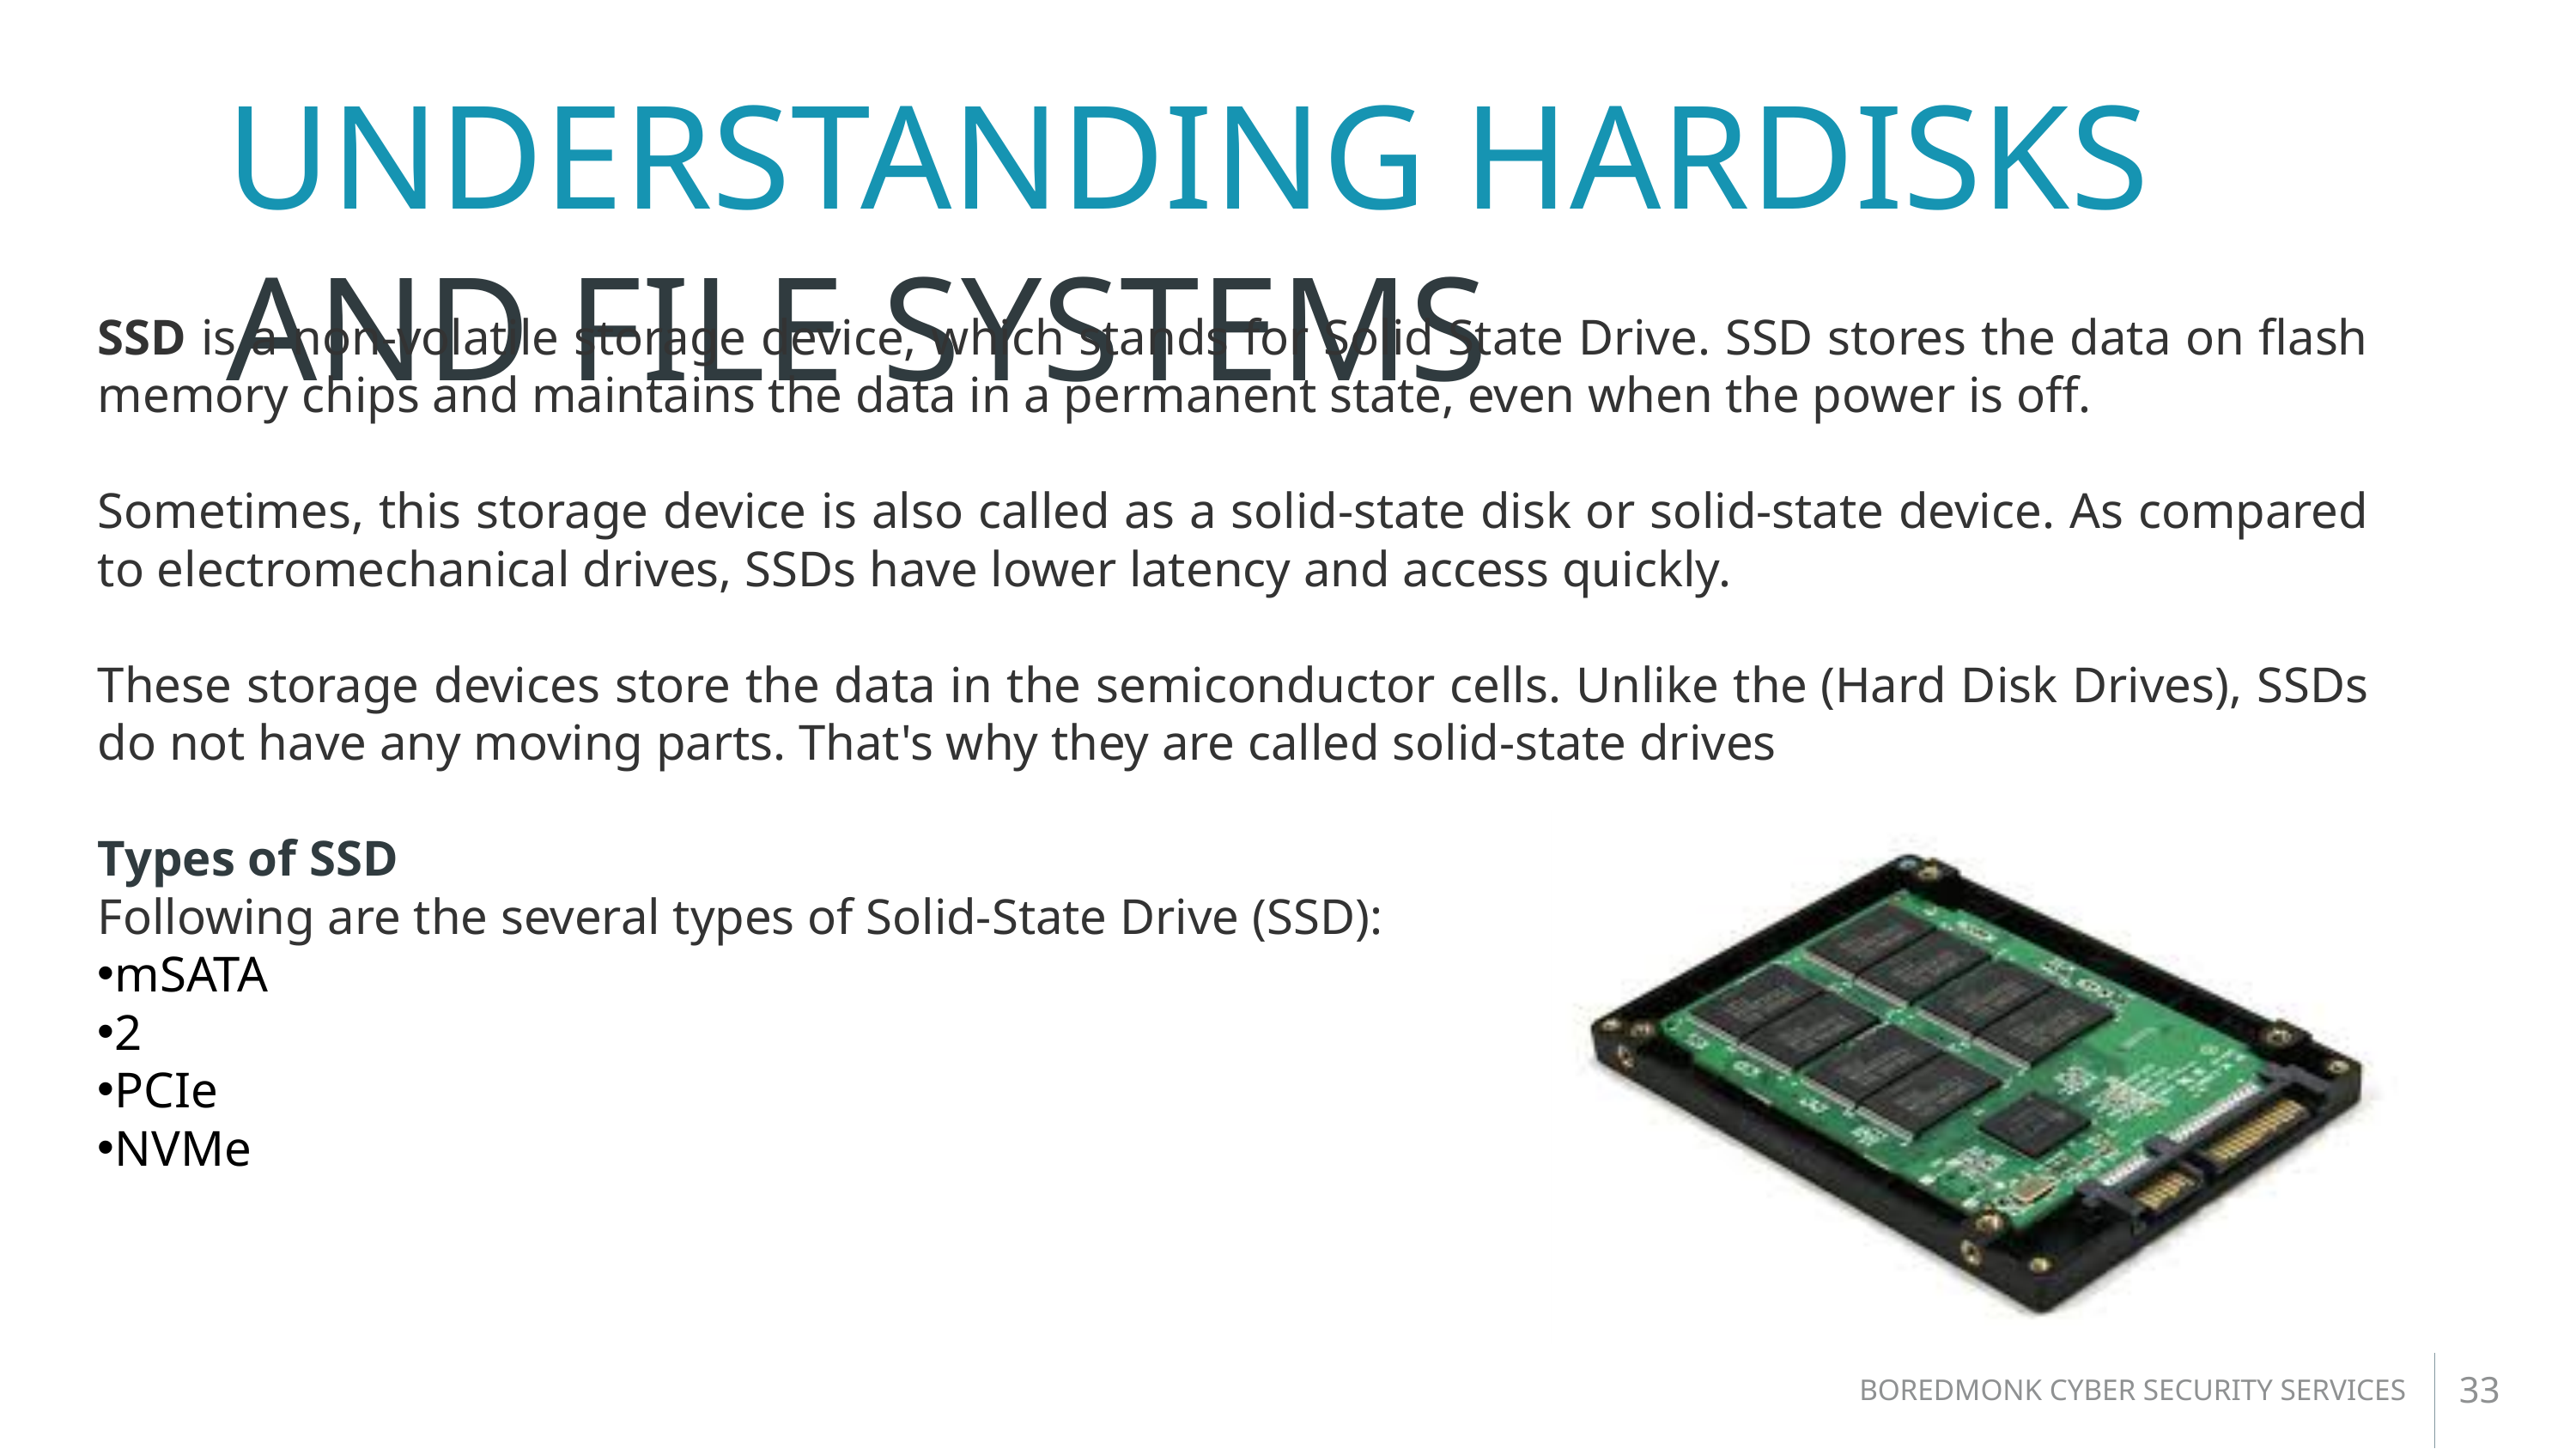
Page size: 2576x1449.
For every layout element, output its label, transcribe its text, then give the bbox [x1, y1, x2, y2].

picture [1550, 810, 2420, 1344]
footer BOREDMONK CYBER SECURITY SERVICES [1550, 1353, 2420, 1430]
slide_number 33 [2434, 1353, 2525, 1430]
text_box UNDERSTANDING HARDISKS AND FILE SYSTEMS [213, 59, 2285, 300]
text_box SSD is a non-volatile storage device, which stands for Solid State Drive. SSD stores the data on flash memory chips and maintains the data in a permanent state, even when the power is off. Sometimes, this storage device is also called as a solid-state disk or solid-state device. As compared to electromechanical drives, SSDs have lower latency and access quickly. These storage devices store the data in the semiconductor cells. Unlike the (Hard Disk Drives), SSDs do not have any moving parts. That's why they are called solid-state drives Types of SSD Following are the several types of Solid-State Drive (SSD): mSATA 2 PCIe NVMe [85, 300, 2382, 1240]
